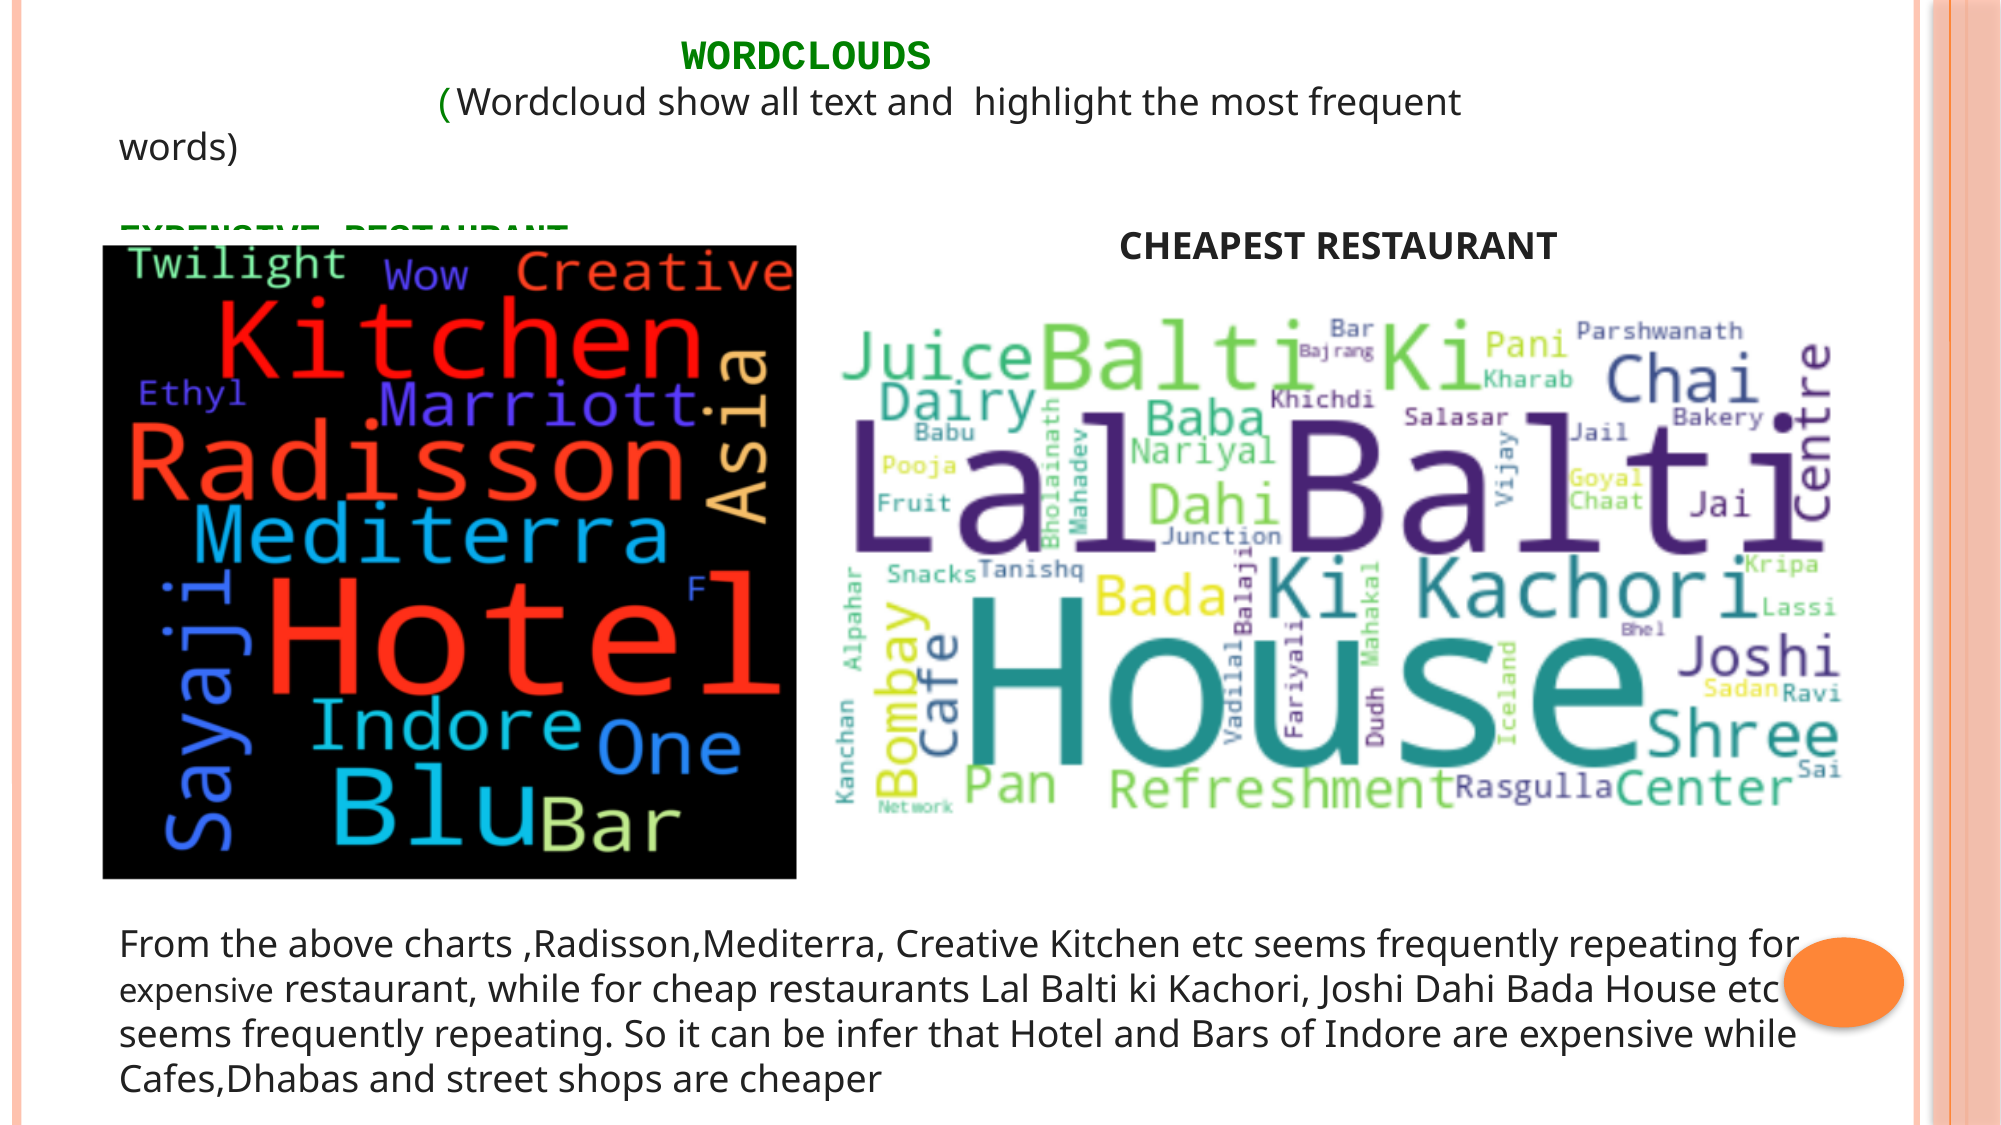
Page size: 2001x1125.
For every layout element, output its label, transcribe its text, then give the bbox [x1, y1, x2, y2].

text_box From the above charts ,Radisson,Mediterra, Creative Kitchen etc seems frequently repeating for expensive restaurant, while for cheap restaurants Lal Balti ki Kachori, Joshi Dahi Bada House etc seems frequently repeating. So it can be infer that Hotel and Bars of Indore are expensive while Cafes,Dhabas and street shops are cheaper [103, 912, 1862, 1108]
picture [817, 301, 1863, 840]
text_box WORDCLOUDS (Wordcloud show all text and highlight the most frequent words) EXPENSIVE RESTAURANT [103, 20, 1564, 266]
text_box CHEAPEST RESTAURANT [1104, 169, 1639, 275]
picture [85, 229, 814, 896]
